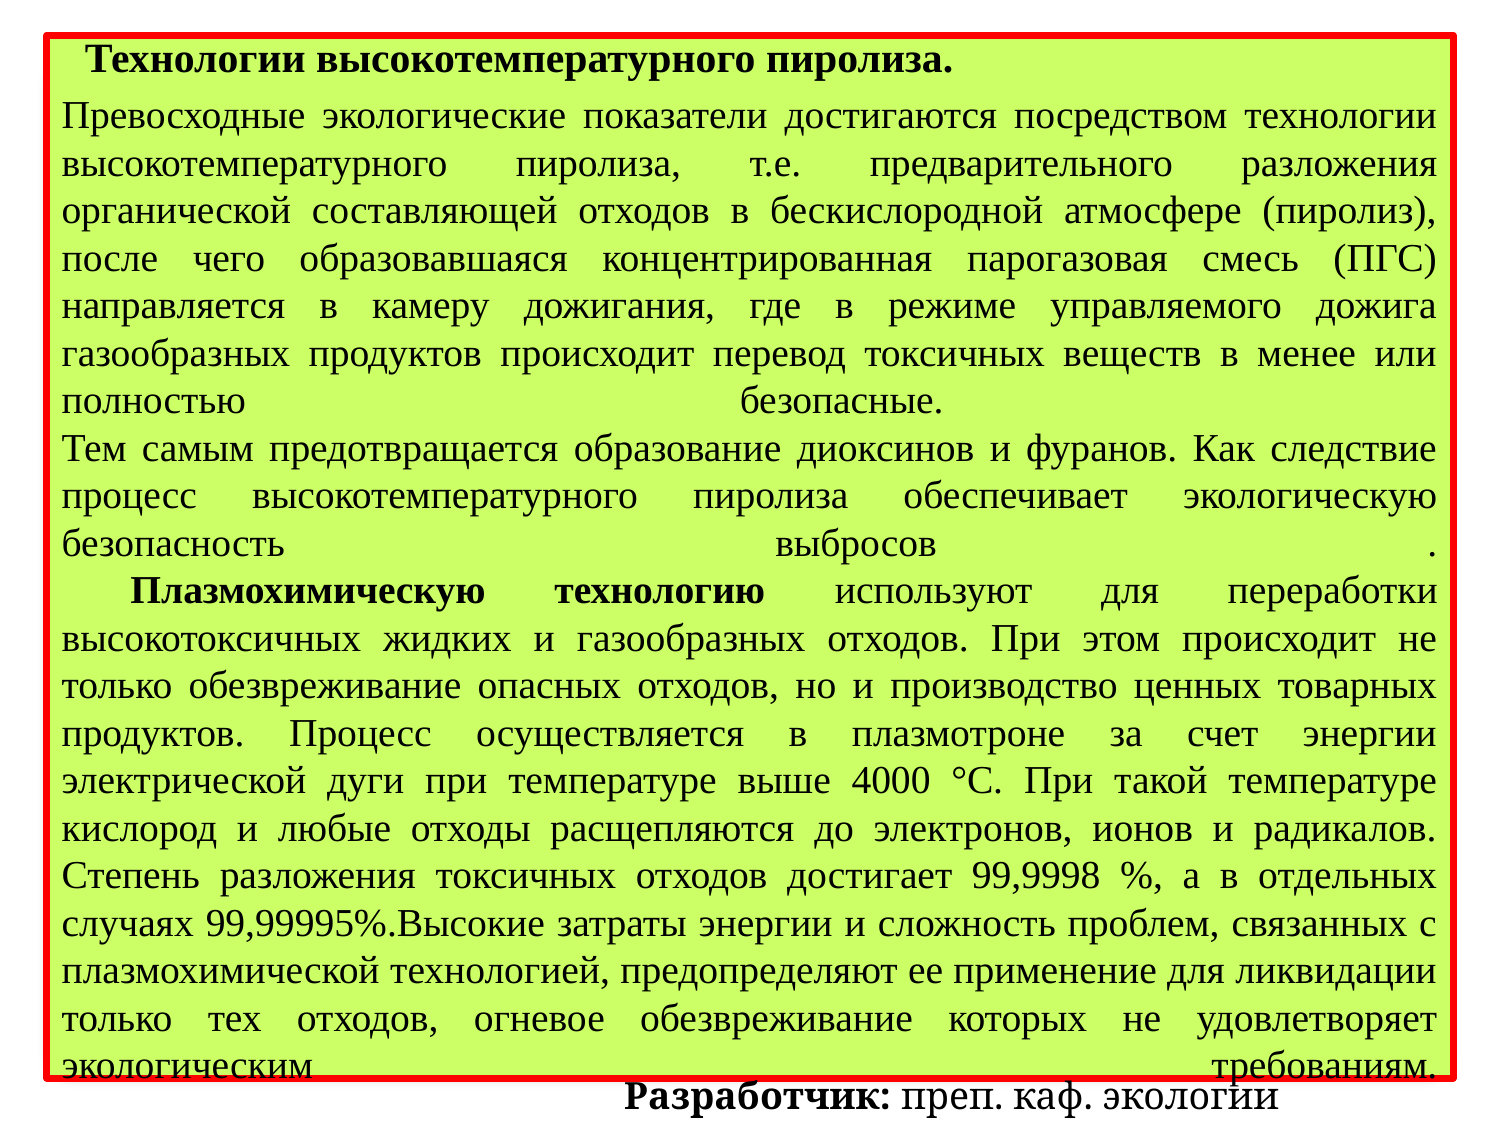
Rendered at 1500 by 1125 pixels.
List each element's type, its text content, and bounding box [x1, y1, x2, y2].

text_box [1149, 32, 1457, 1082]
text_box Разработчик: преп. каф. экологии Кирвель П.И. [609, 1064, 1443, 1125]
text_box [43, 32, 70, 1082]
text_box Технологии высокотемпературного пиролиза. [70, 23, 1149, 139]
text_box Превосходные экологические показатели достигаются посредством технологии высокотемпературного пиролиза, т.е. предварительного разложения органической составляющей отходов в бескислородной атмосфере (пиролиз), после чего образовавшаяся концентрированная парогазовая смесь (ПГС) направляется в камеру дожигания, где в режиме управляемого дожига газообразных продуктов происходит перевод токсичных веществ в менее или полностью безопасные. Тем самым предотвращается образование диоксинов и фуранов. Как следствие процесс высокотемпературного пиролиза обеспечивает экологическую безопасность выбросов . Плазмохимическую технологию используют для переработки высокотоксичных жидких и газообразных отходов. При этом происходит не только обезвреживание опасных отходов, но и производство ценных товарных продуктов. Процесс осуществляется в плазмотроне за счет энергии электрической дуги при температуре выше 4000 °С. При такой температуре кислород и любые отходы расщепляются до электронов, ионов и радикалов. Степень разложения токсичных отходов достигает 99,9998 %, а в отдельных случаях 99,99995%.Высокие затраты энергии и сложность проблем, связанных с плазмохимической технологией, предопределяют ее применение для ликвидации только тех отходов, огневое обезвреживание которых не удовлетворяет экологическим требованиям. [46, 81, 1454, 1125]
